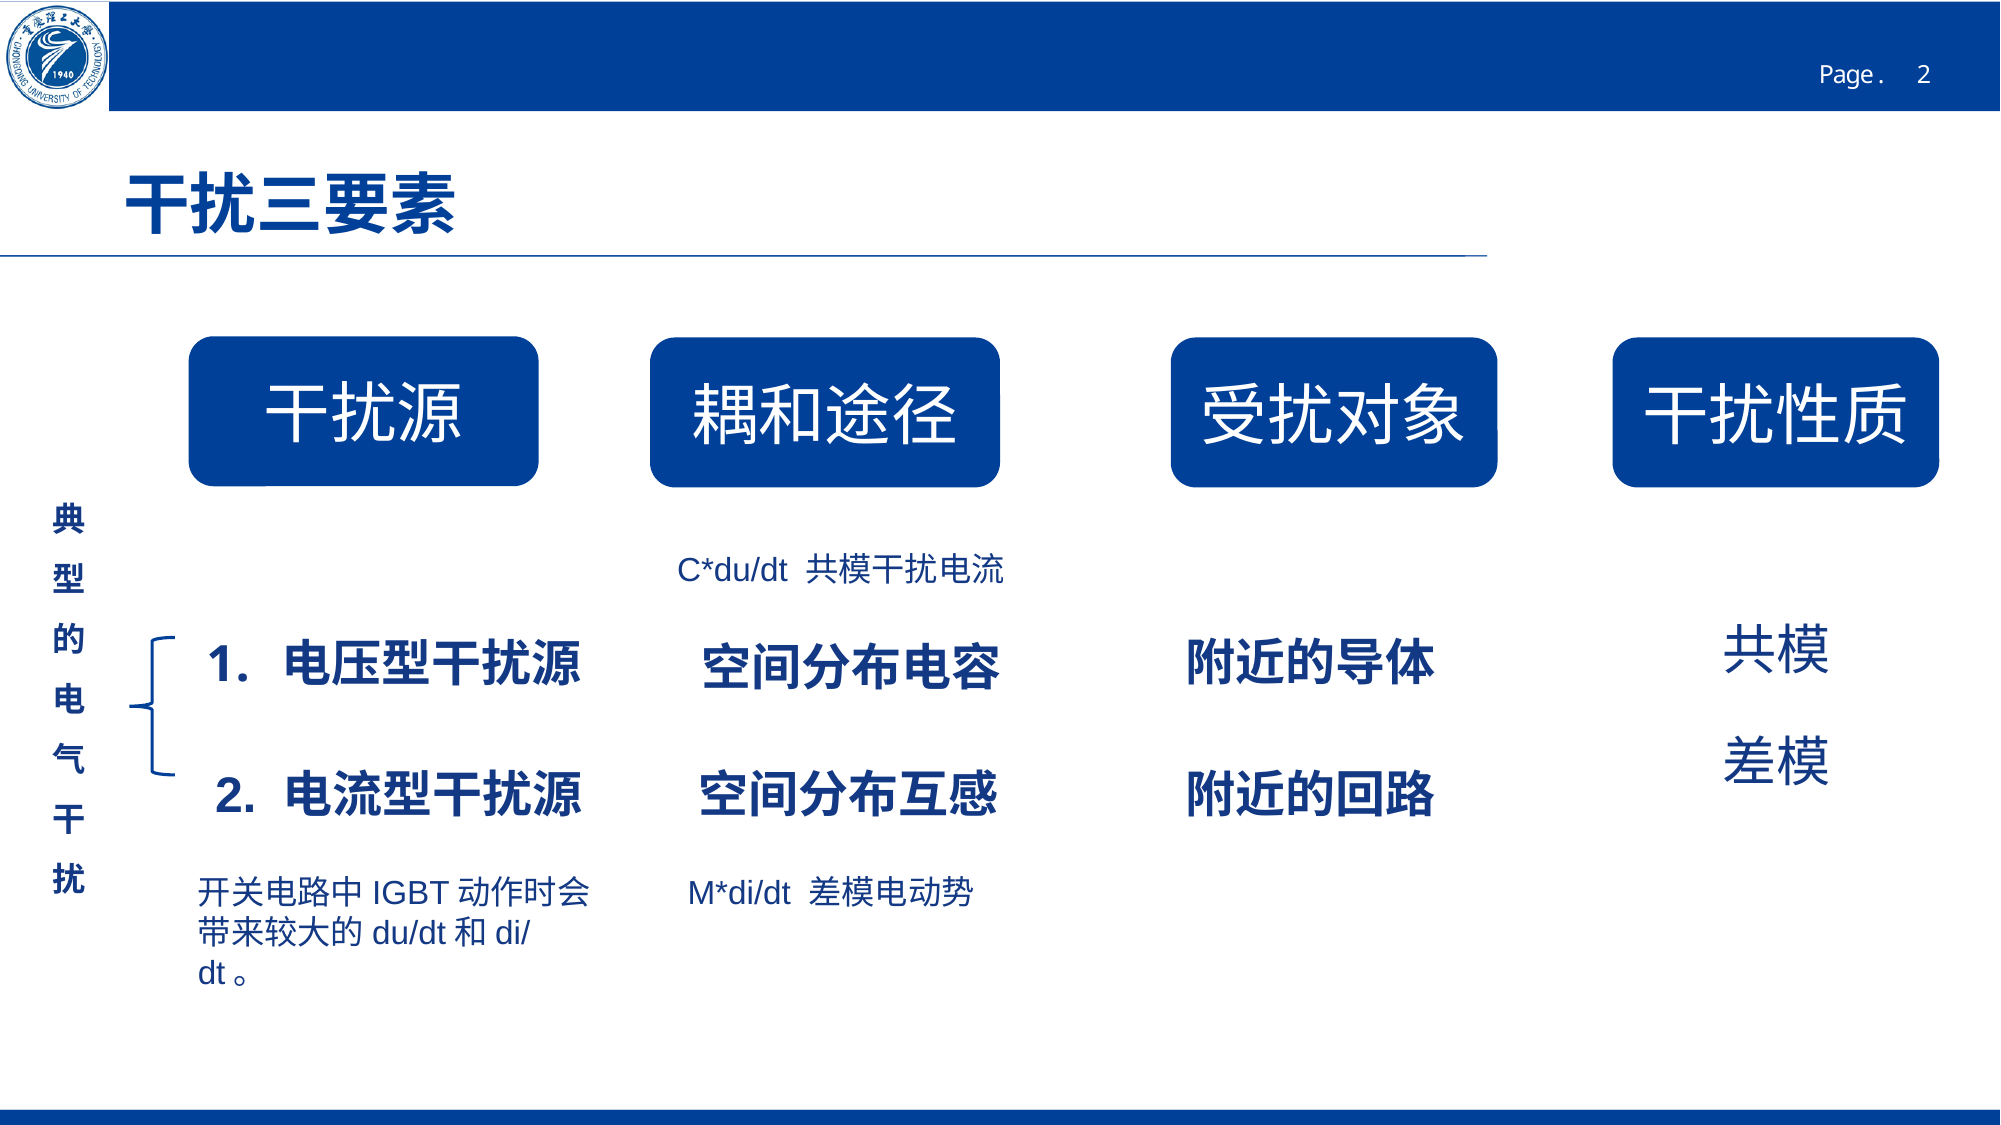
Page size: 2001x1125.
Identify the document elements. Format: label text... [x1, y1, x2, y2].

picture [0, 2, 109, 112]
text_box [108, 162, 1940, 257]
text_box C*du/dt 共模干扰电流 [662, 540, 1092, 596]
text_box 2. 电流型干扰源 [200, 695, 673, 831]
text_box 附近的导体 [1170, 563, 1580, 699]
text_box 差模 [1675, 720, 1879, 800]
text_box [129, 636, 175, 776]
text_box 附近的回路 [1170, 695, 1475, 831]
text_box 空间分布互感 [683, 695, 1078, 831]
text_box 受扰对象 [1169, 336, 1499, 489]
text_box 耦和途径 [648, 336, 1002, 489]
text_box 共模 [1674, 607, 1878, 688]
text_box 空间分布电容 [686, 596, 1081, 703]
text_box 干扰性质 [1611, 336, 1941, 489]
text_box 电压型干扰源 [191, 563, 665, 699]
text_box 干扰源 [187, 335, 540, 488]
title 干扰三要素 [108, 160, 563, 255]
text_box 开关电路中IGBT动作时会带来较大的du/dt和di/dt。 [183, 863, 613, 999]
text_box M*di/dt 差模电动势 [672, 863, 1103, 919]
text_box 典型的电气干扰 [37, 471, 119, 905]
